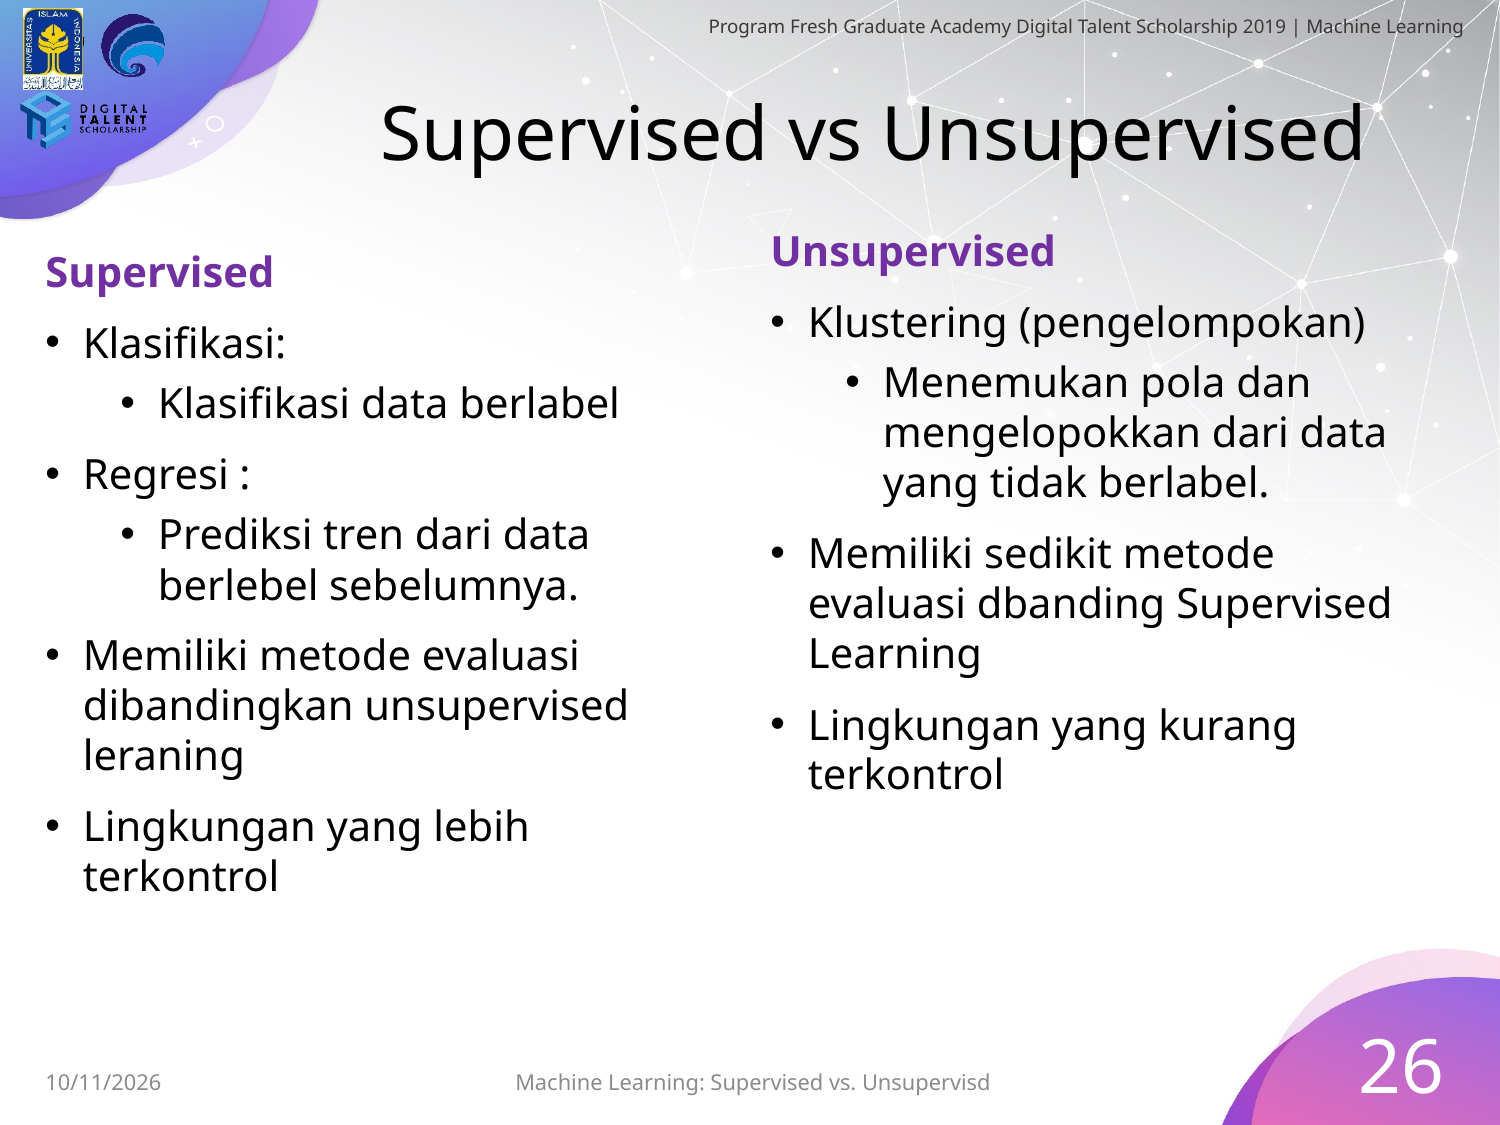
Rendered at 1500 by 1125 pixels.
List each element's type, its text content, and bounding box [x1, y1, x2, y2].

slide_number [30, 1053, 272, 1114]
title Supervised vs Unsupervised [271, 66, 1477, 207]
slide_number 26 [1327, 1025, 1477, 1115]
picture [0, 0, 1500, 1125]
text_box Unsupervised Klustering (pengelompokan) Menemukan pola dan mengelopokkan dari data yang tidak berlabel. Memiliki sedikit metode evaluasi dbanding Supervised Learning Lingkungan yang kurang terkontrol [755, 217, 1423, 993]
list Supervised Klasifikasi: Klasifikasi data berlabel Regresi : Prediksi tren dari data berlebel sebelumnya. Memiliki metode evaluasi dibandingkan unsupervised leraning Lingkungan yang lebih terkontrol [30, 238, 698, 1014]
footer Machine Learning: Supervised vs. Unsupervisd [386, 1053, 1121, 1114]
